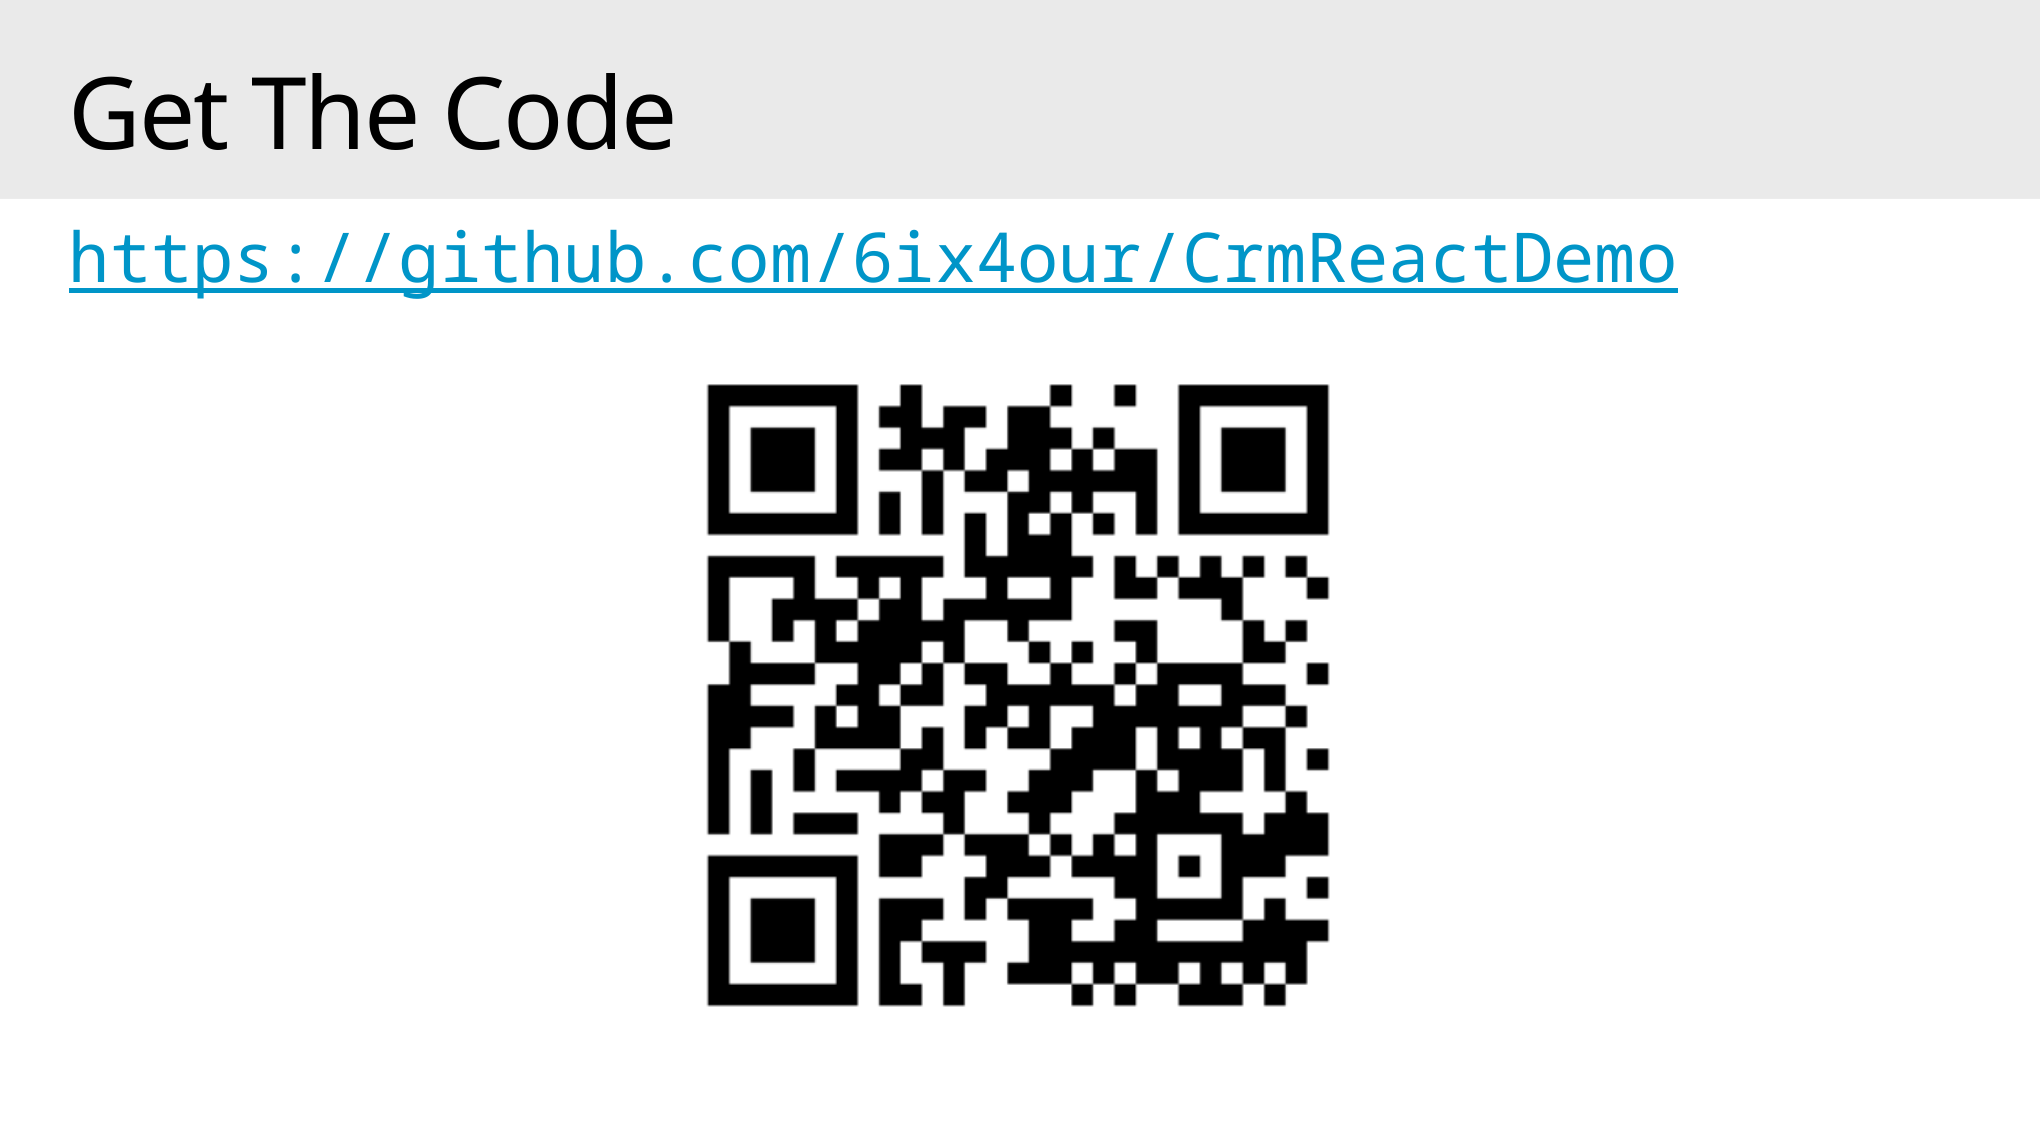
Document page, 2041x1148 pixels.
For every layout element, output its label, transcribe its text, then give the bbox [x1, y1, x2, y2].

list https://github.com/6ix4our/CrmReactDemo [45, 200, 1996, 306]
picture [704, 384, 1336, 1010]
title Get The Code [45, 48, 1996, 199]
